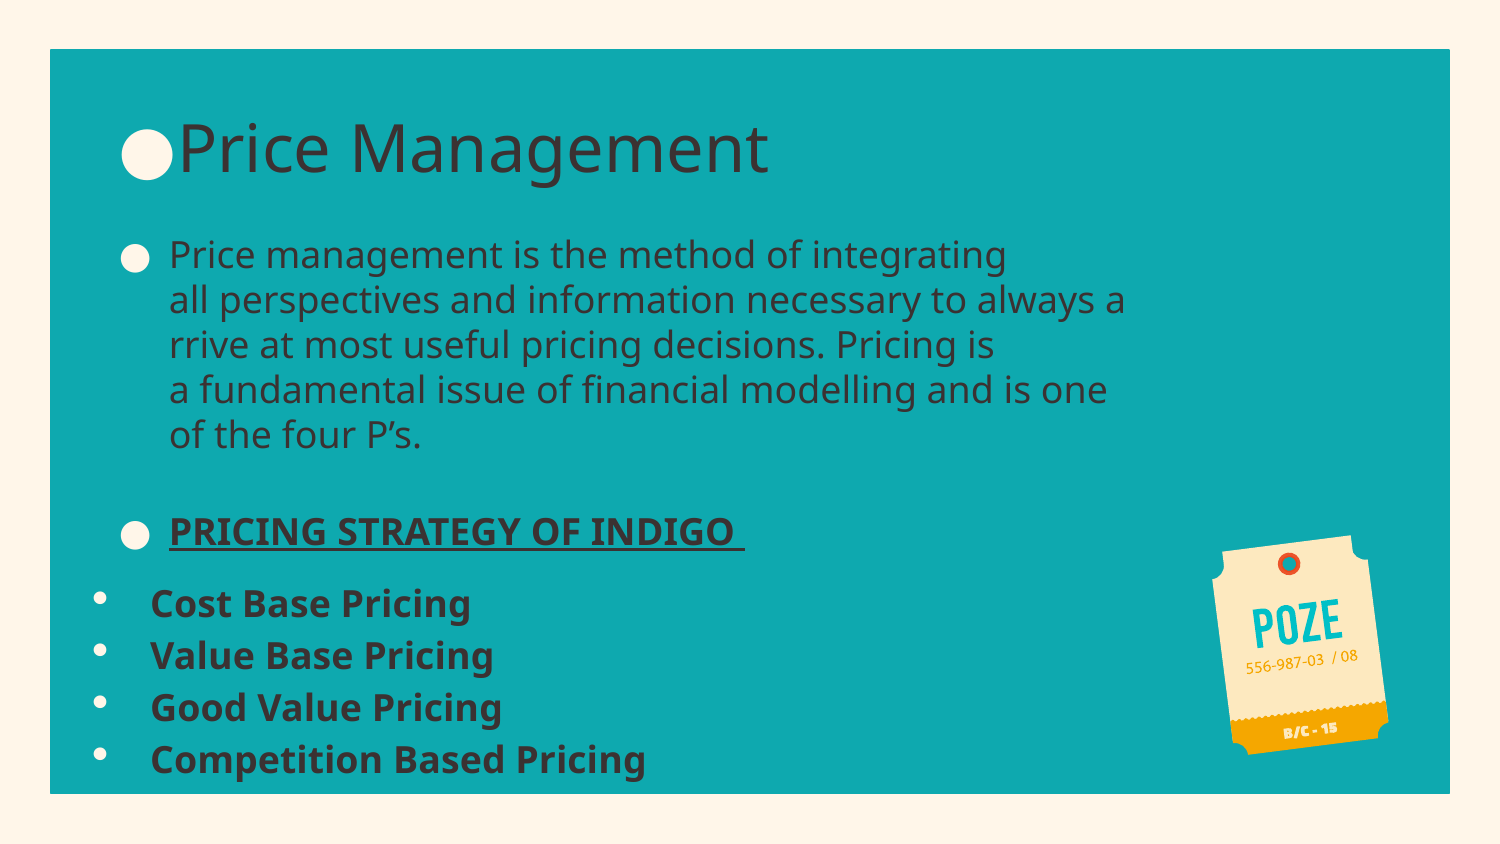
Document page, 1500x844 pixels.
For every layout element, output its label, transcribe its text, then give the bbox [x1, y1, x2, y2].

list Price Management Price management is the method of integrating all perspectives and information necessary to always arrive at most useful pricing decisions. Pricing is a fundamental issue of financial modelling and is one of the four P’s. PRICING STRATEGY OF INDIGO Cost Base Pricing Value Base Pricing Good Value Pricing Competition Based Pricing [78, 91, 1146, 674]
